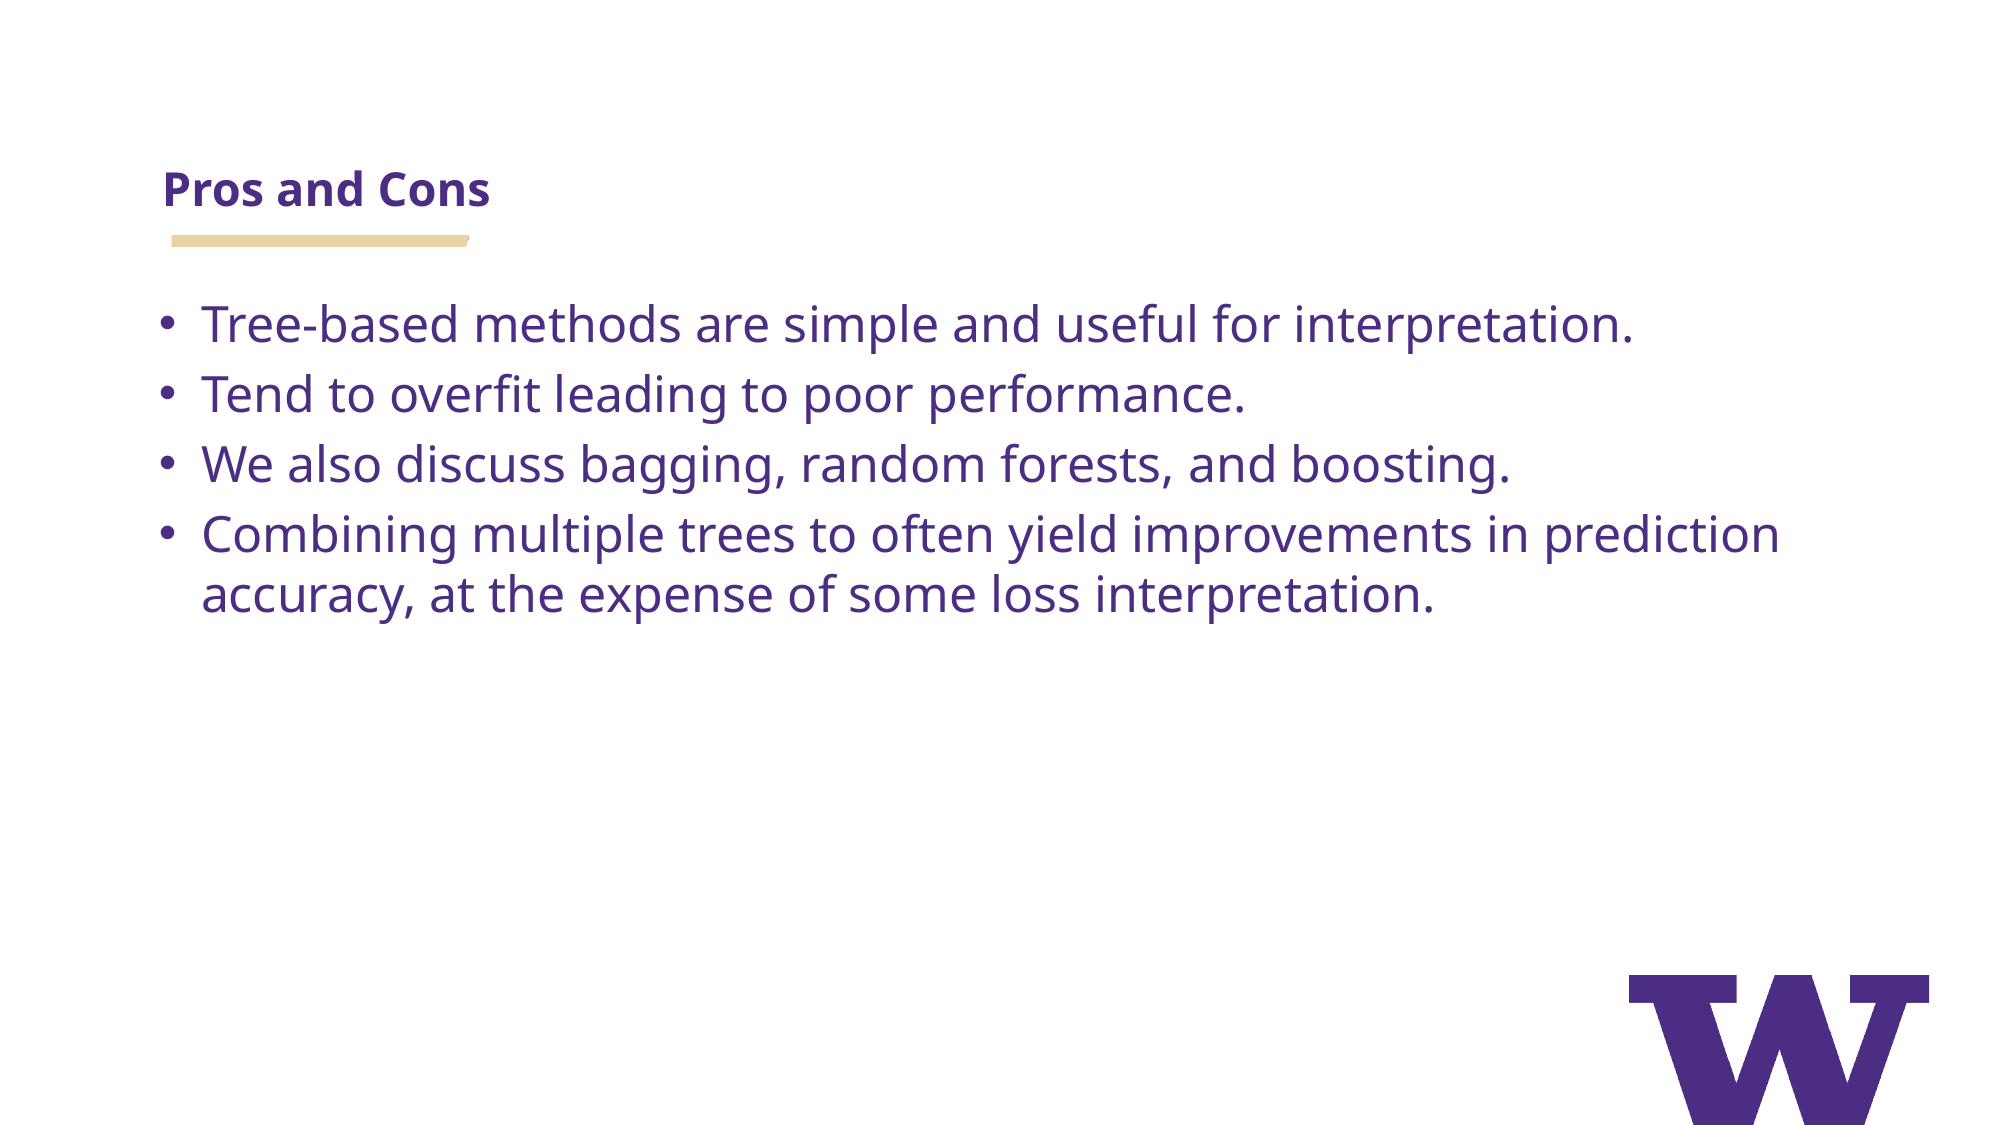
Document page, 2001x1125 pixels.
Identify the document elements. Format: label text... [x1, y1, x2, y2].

list Tree-based methods are simple and useful for interpretation. Tend to overfit leading to poor performance. We also discuss bagging, random forests, and boosting. Combining multiple trees to often yield improvements in prediction accuracy, at the expense of some loss interpretation. [144, 284, 1937, 944]
picture [171, 235, 469, 247]
picture [1629, 975, 1930, 1125]
title Pros and Cons [146, 60, 1937, 224]
